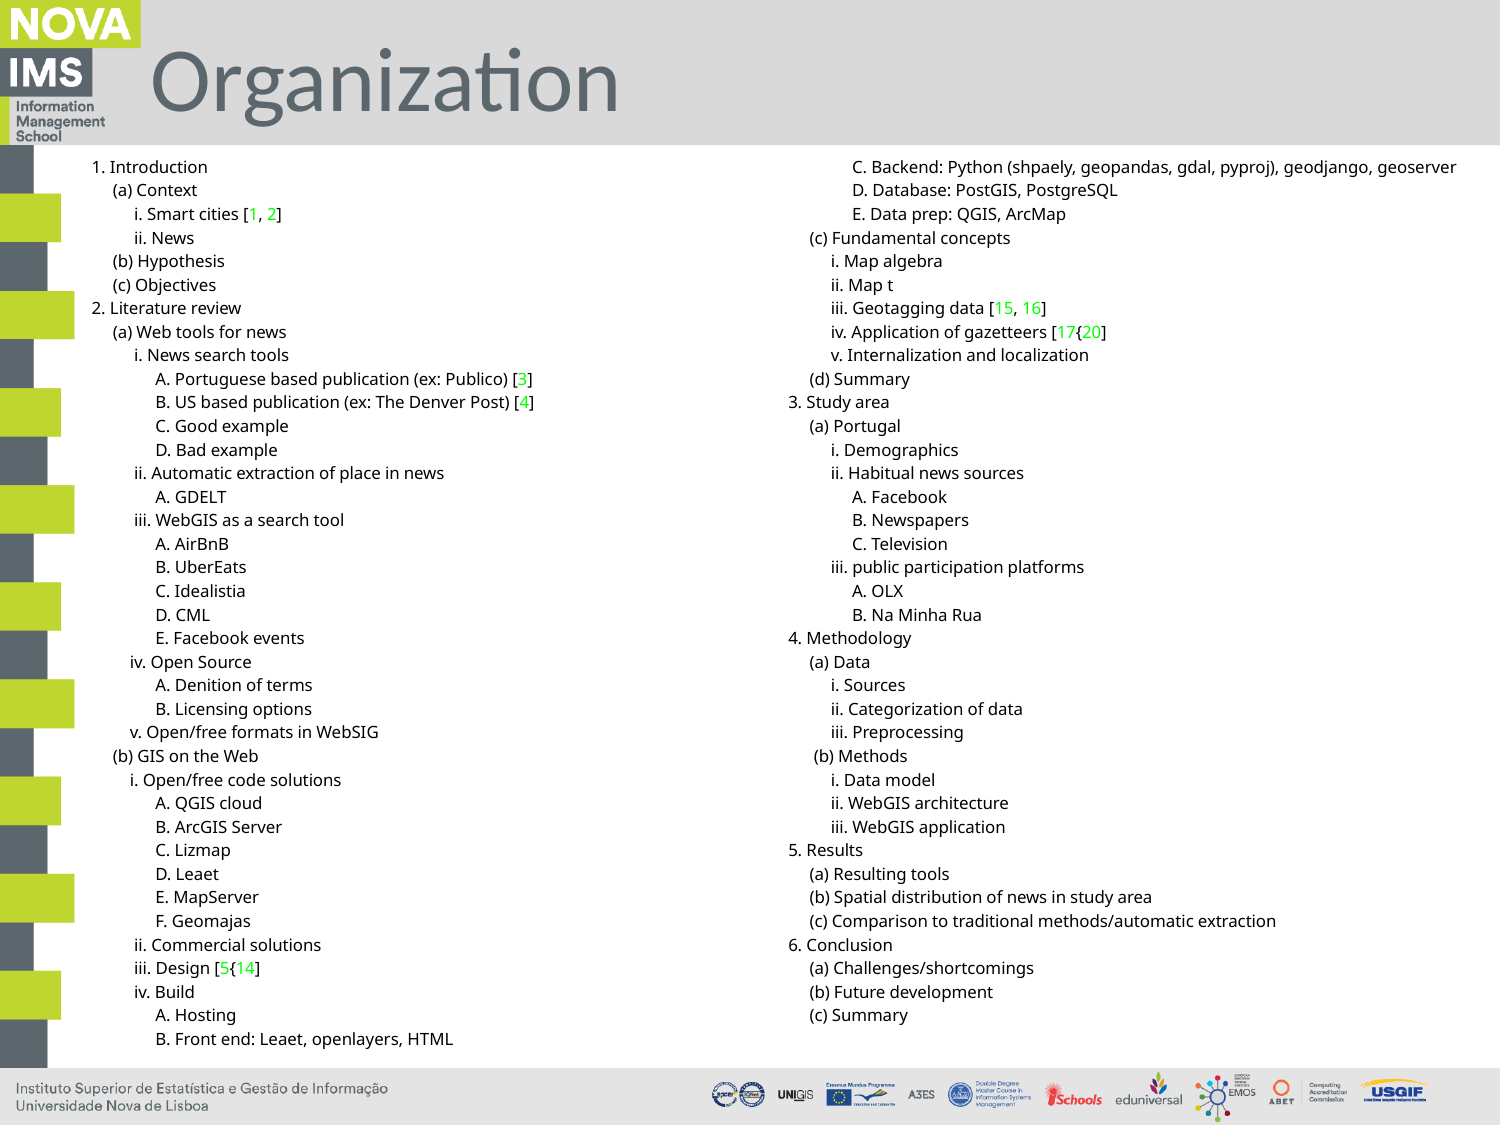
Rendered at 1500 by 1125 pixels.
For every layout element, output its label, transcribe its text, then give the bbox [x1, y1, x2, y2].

title Organization [135, 0, 1500, 149]
subtitle 1. Introduction (a) Context i. Smart cities [1, 2] ii. News (b) Hypothesis (c) Objectives 2. Literature review (a) Web tools for news i. News search tools A. Portuguese based publication (ex: Publico) [3] B. US based publication (ex: The Denver Post) [4] C. Good example D. Bad example ii. Automatic extraction of place in news A. GDELT iii. WebGIS as a search tool A. AirBnB B. UberEats C. Idealistia D. CML E. Facebook events iv. Open Source A. Denition of terms B. Licensing options v. Open/free formats in WebSIG (b) GIS on the Web i. Open/free code solutions A. QGIS cloud B. ArcGIS Server C. Lizmap D. Leaet E. MapServer F. Geomajas ii. Commercial solutions iii. Design [5{14] iv. Build A. Hosting B. Front end: Leaet, openlayers, HTML C. Backend: Python (shpaely, geopandas, gdal, pyproj), geodjango, geoserver D. Database: PostGIS, PostgreSQL E. Data prep: QGIS, ArcMap (c) Fundamental concepts i. Map algebra ii. Map t iii. Geotagging data [15, 16] iv. Application of gazetteers [17{20] v. Internalization and localization (d) Summary 3. Study area (a) Portugal i. Demographics ii. Habitual news sources A. Facebook B. Newspapers C. Television iii. public participation platforms A. OLX B. Na Minha Rua 4. Methodology (a) Data i. Sources ii. Categorization of data iii. Preprocessing (b) Methods i. Data model ii. WebGIS architecture iii. WebGIS application 5. Results (a) Resulting tools (b) Spatial distribution of news in study area (c) Comparison to traditional methods/automatic extraction 6. Conclusion (a) Challenges/shortcomings (b) Future development (c) Summary [76, 149, 1500, 1059]
picture [0, 0, 1500, 1125]
